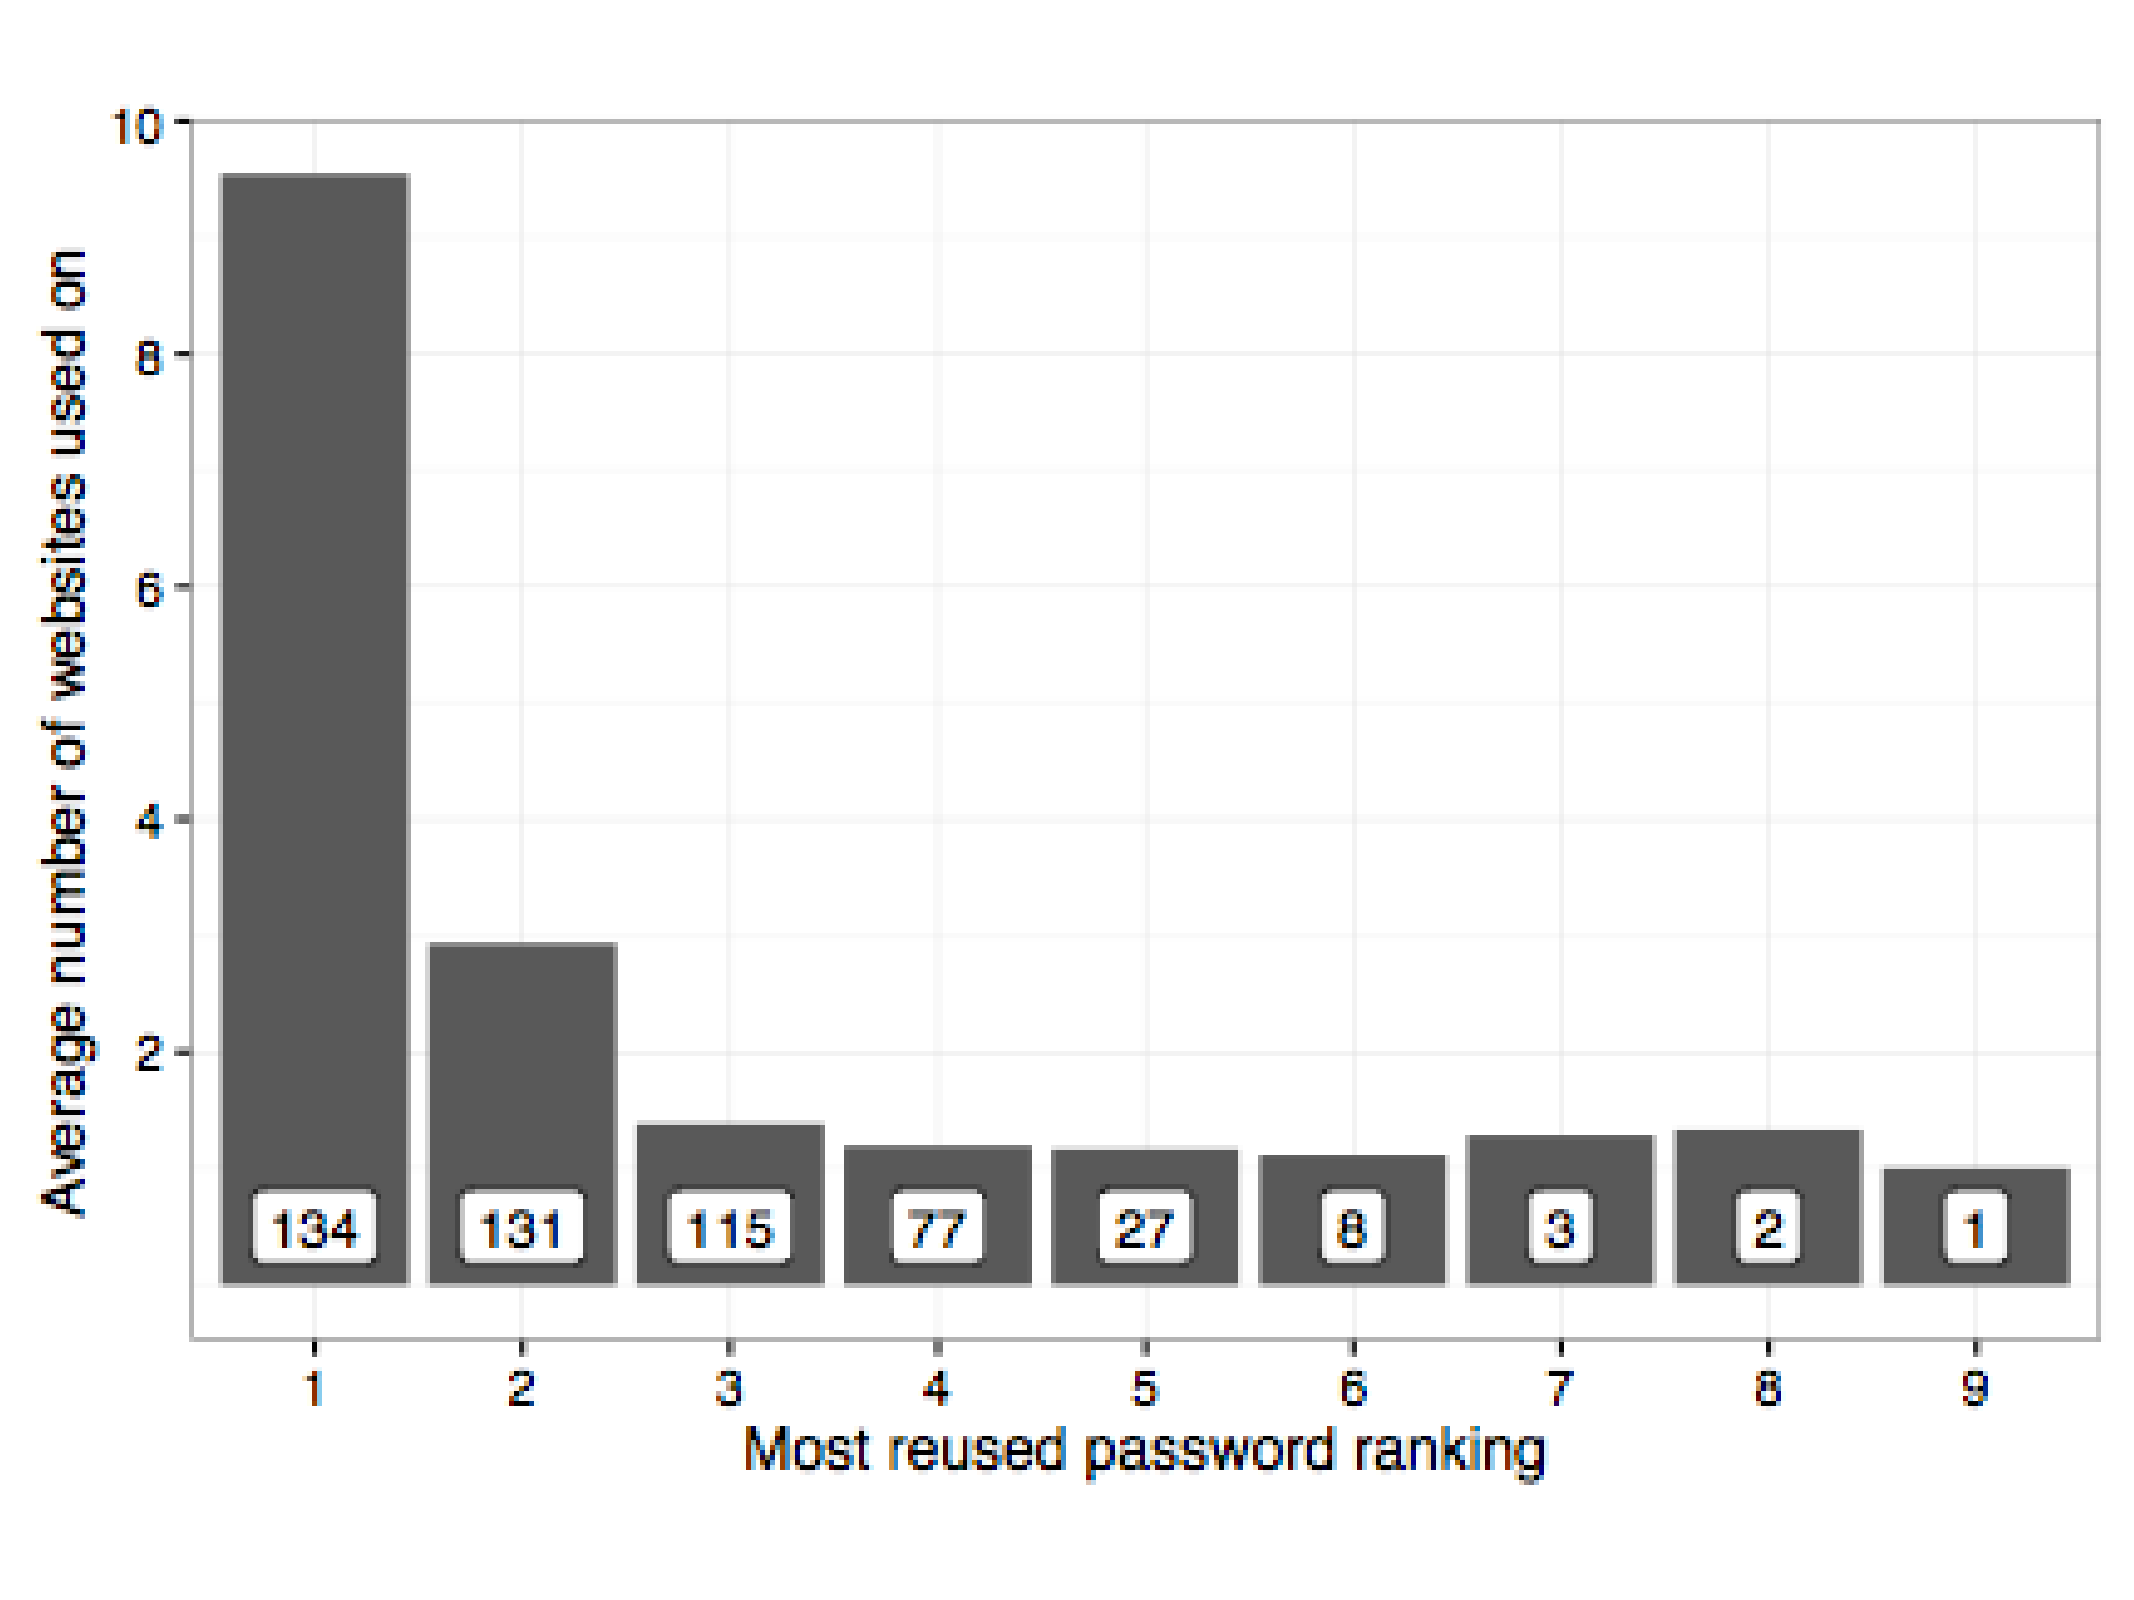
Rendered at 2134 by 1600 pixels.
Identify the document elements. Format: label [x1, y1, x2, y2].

picture [2, 90, 2131, 1510]
